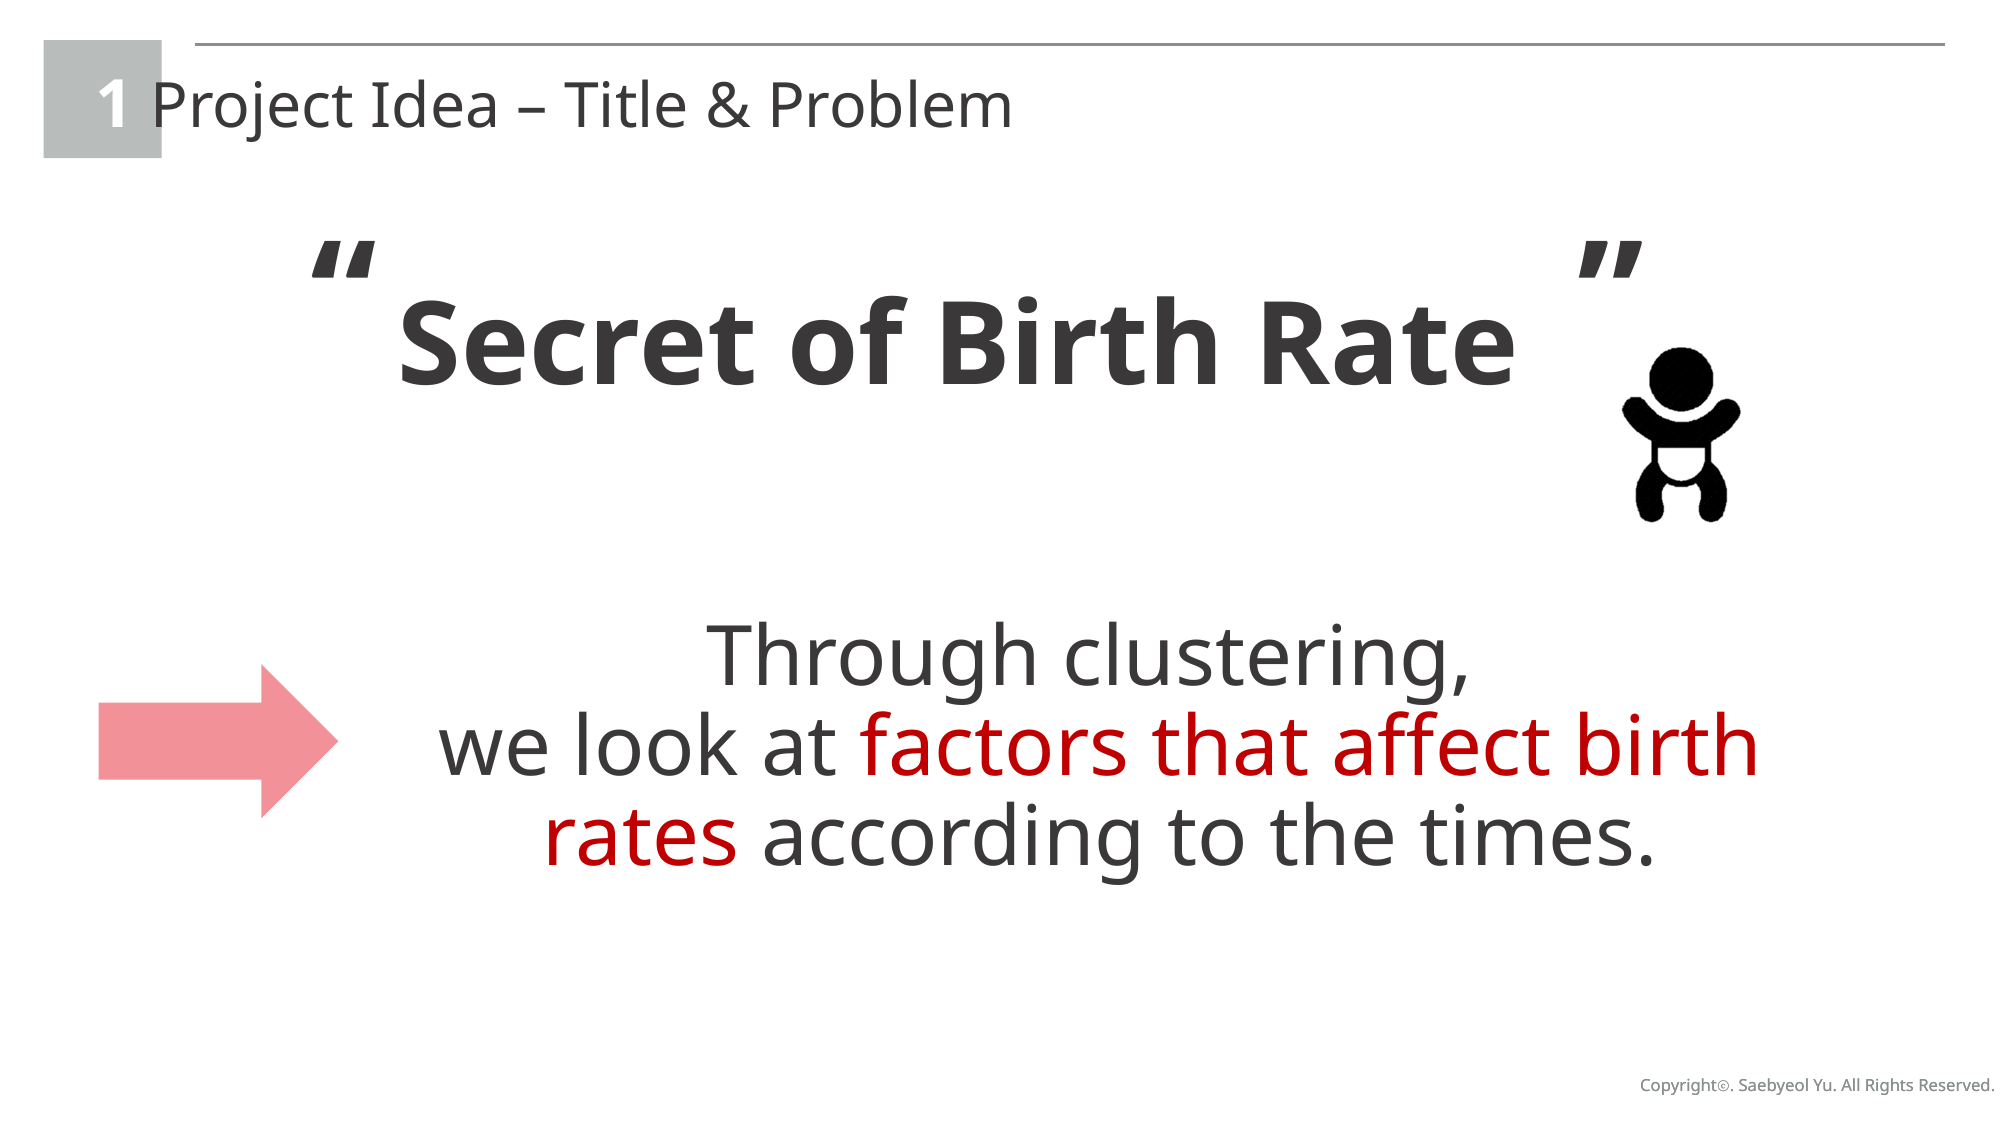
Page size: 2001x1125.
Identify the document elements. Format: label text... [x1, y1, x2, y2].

text_box ” [1562, 200, 1751, 311]
text_box [42, 39, 163, 159]
text_box [97, 661, 338, 821]
text_box Through clustering, we look at factors that affect birth rates according to the times. [338, 554, 1864, 944]
text_box “ [295, 200, 485, 400]
text_box Copyrightⓒ. Saebyeol Yu. All Rights Reserved. [1625, 1067, 2000, 1102]
text_box Project Idea – Title & Problem [135, 57, 1031, 148]
picture [1550, 311, 1811, 571]
text_box 1 [80, 52, 123, 148]
title Secret of Birth Rate [382, 241, 1562, 453]
